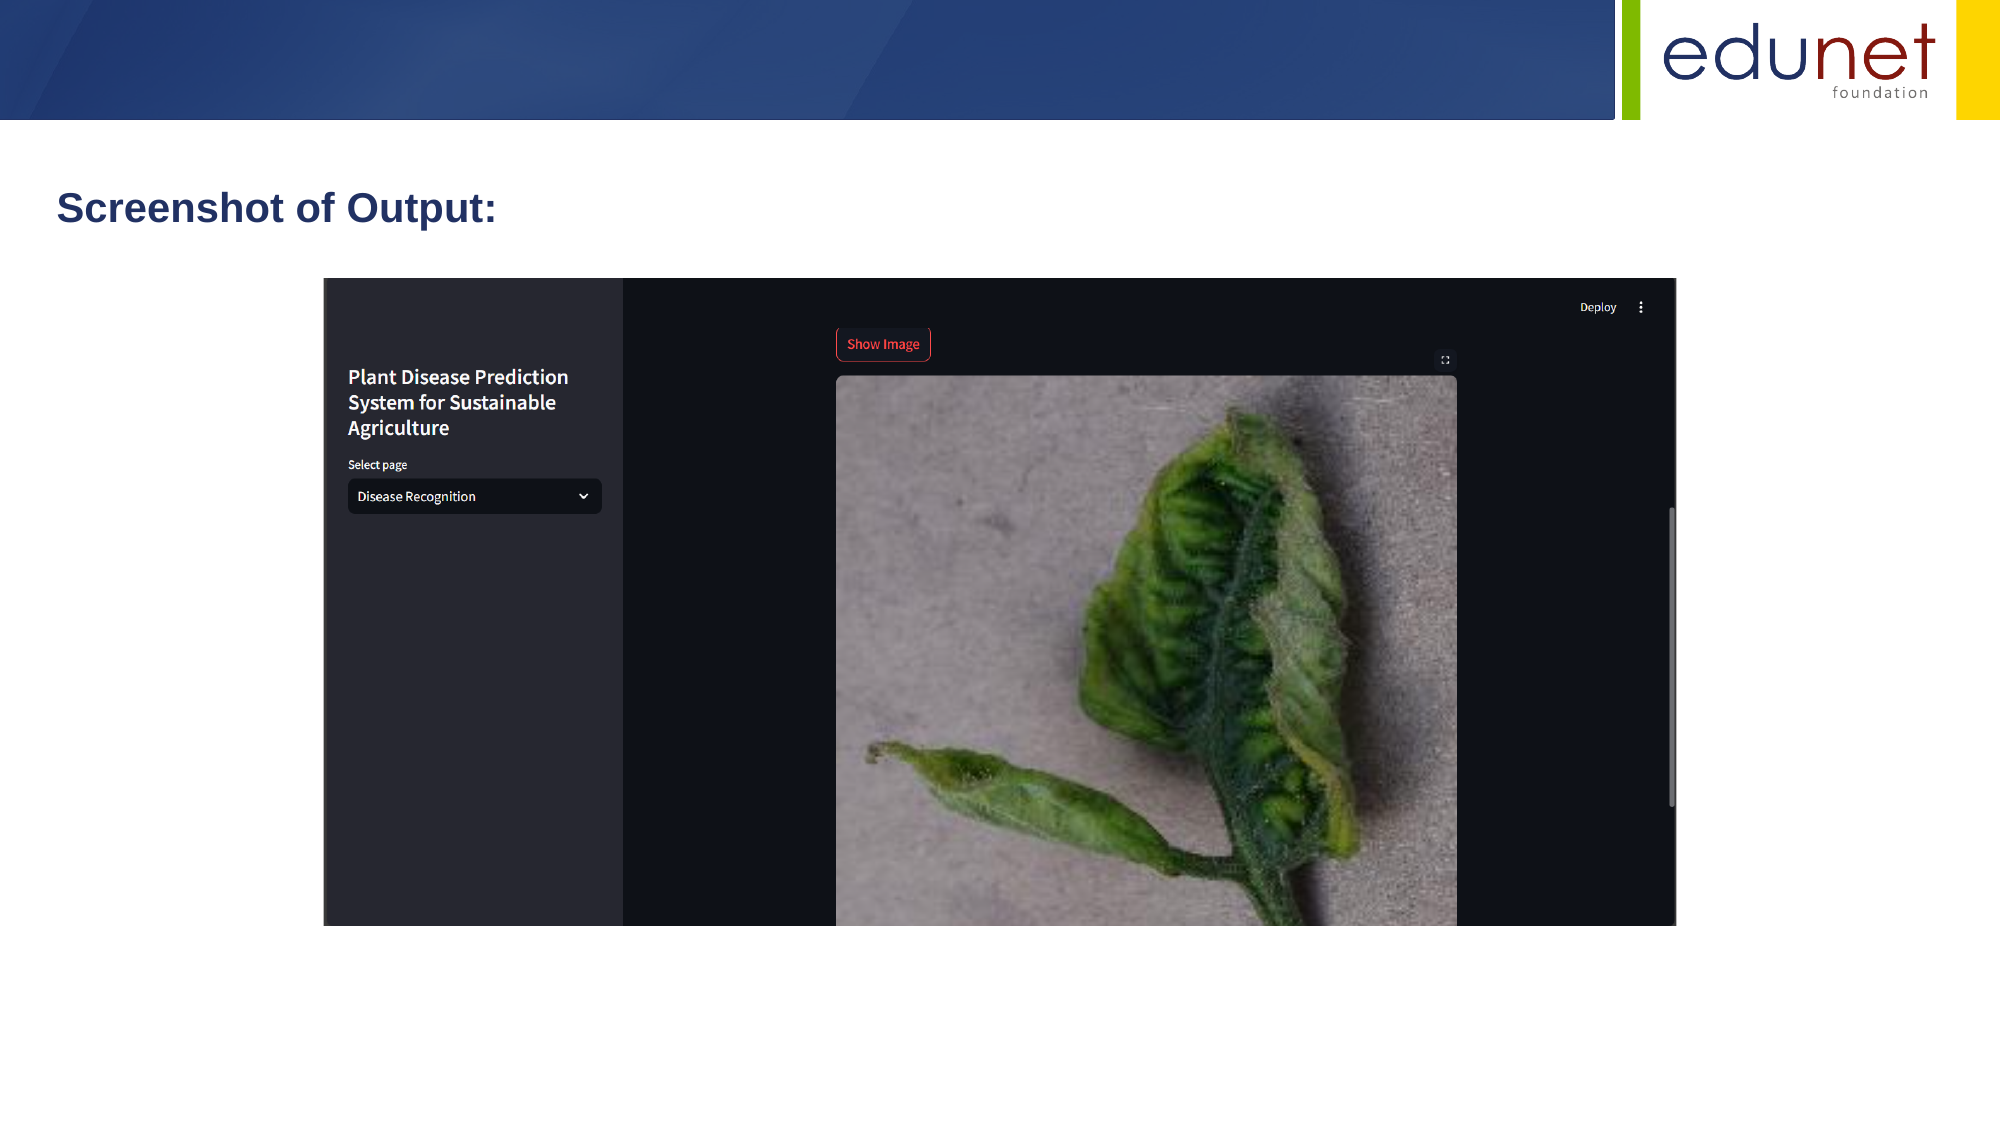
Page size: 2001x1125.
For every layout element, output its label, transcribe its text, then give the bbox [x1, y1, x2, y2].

picture [1652, 12, 1948, 108]
text_box Screenshot of Output: [41, 172, 1043, 238]
picture [323, 278, 1677, 926]
